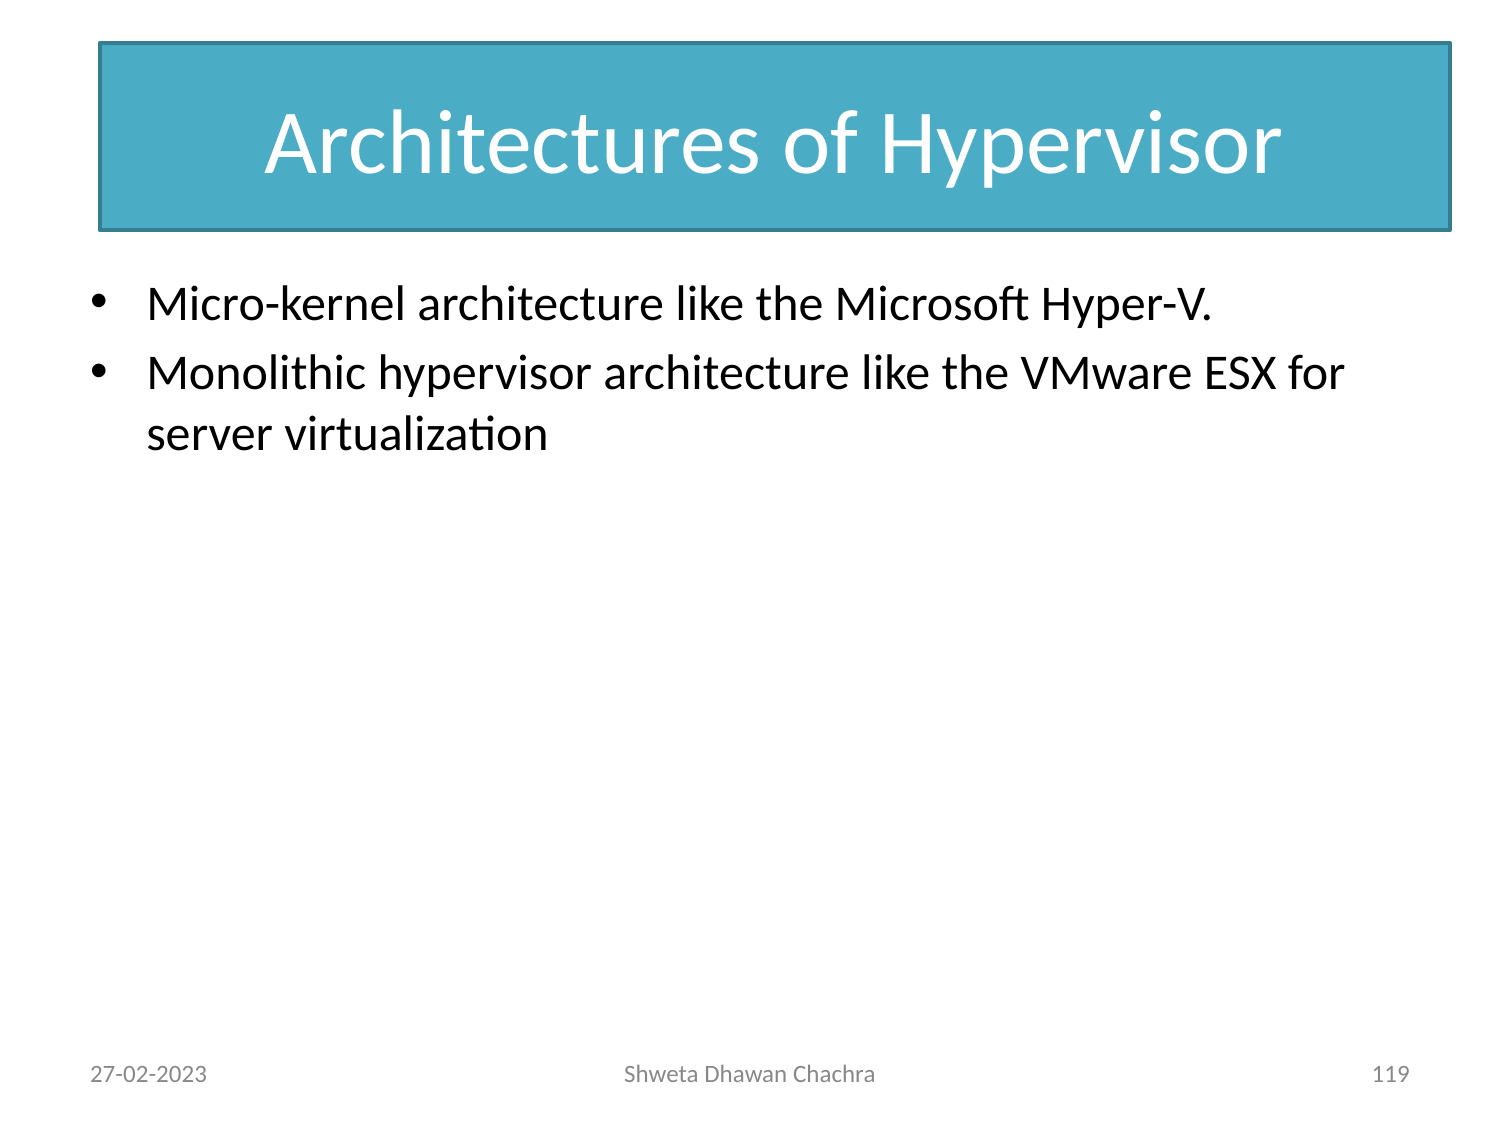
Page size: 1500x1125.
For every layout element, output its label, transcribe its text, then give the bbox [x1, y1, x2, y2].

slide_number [75, 1042, 425, 1103]
list Micro-kernel architecture like the Microsoft Hyper-V. Monolithic hypervisor architecture like the VMware ESX for server virtualization [75, 262, 1425, 1005]
text_box Architectures of Hypervisor [99, 42, 1450, 231]
slide_number ‹#› [1074, 1042, 1425, 1103]
footer Shweta Dhawan Chachra [512, 1042, 988, 1103]
